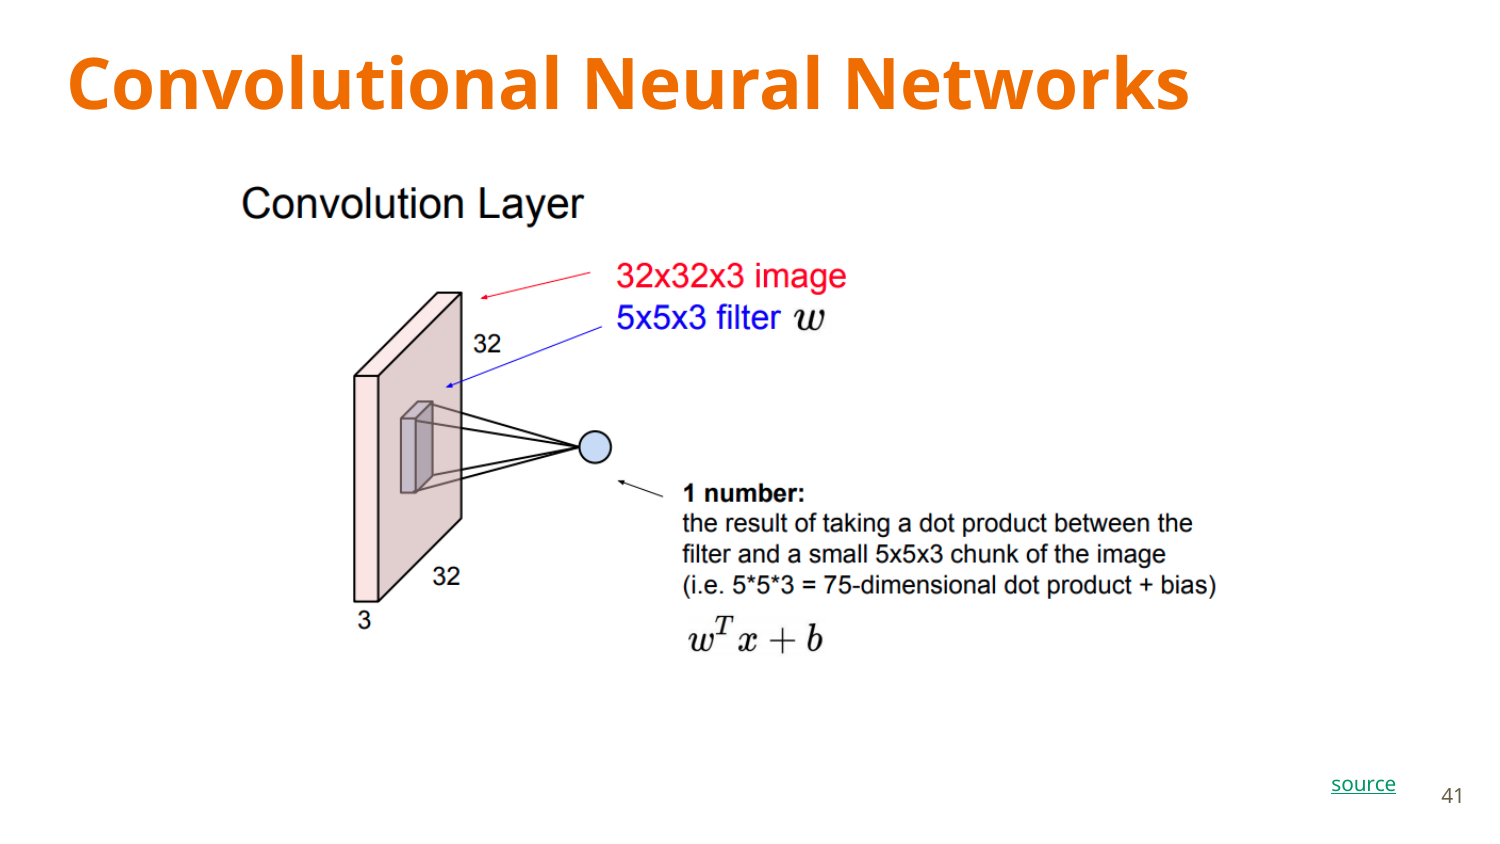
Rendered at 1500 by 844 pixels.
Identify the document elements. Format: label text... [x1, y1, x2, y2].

slide_number 41 [1389, 764, 1480, 830]
text_box source [1316, 756, 1449, 813]
picture [237, 170, 1225, 681]
title Convolutional Neural Networks [51, 23, 1449, 140]
